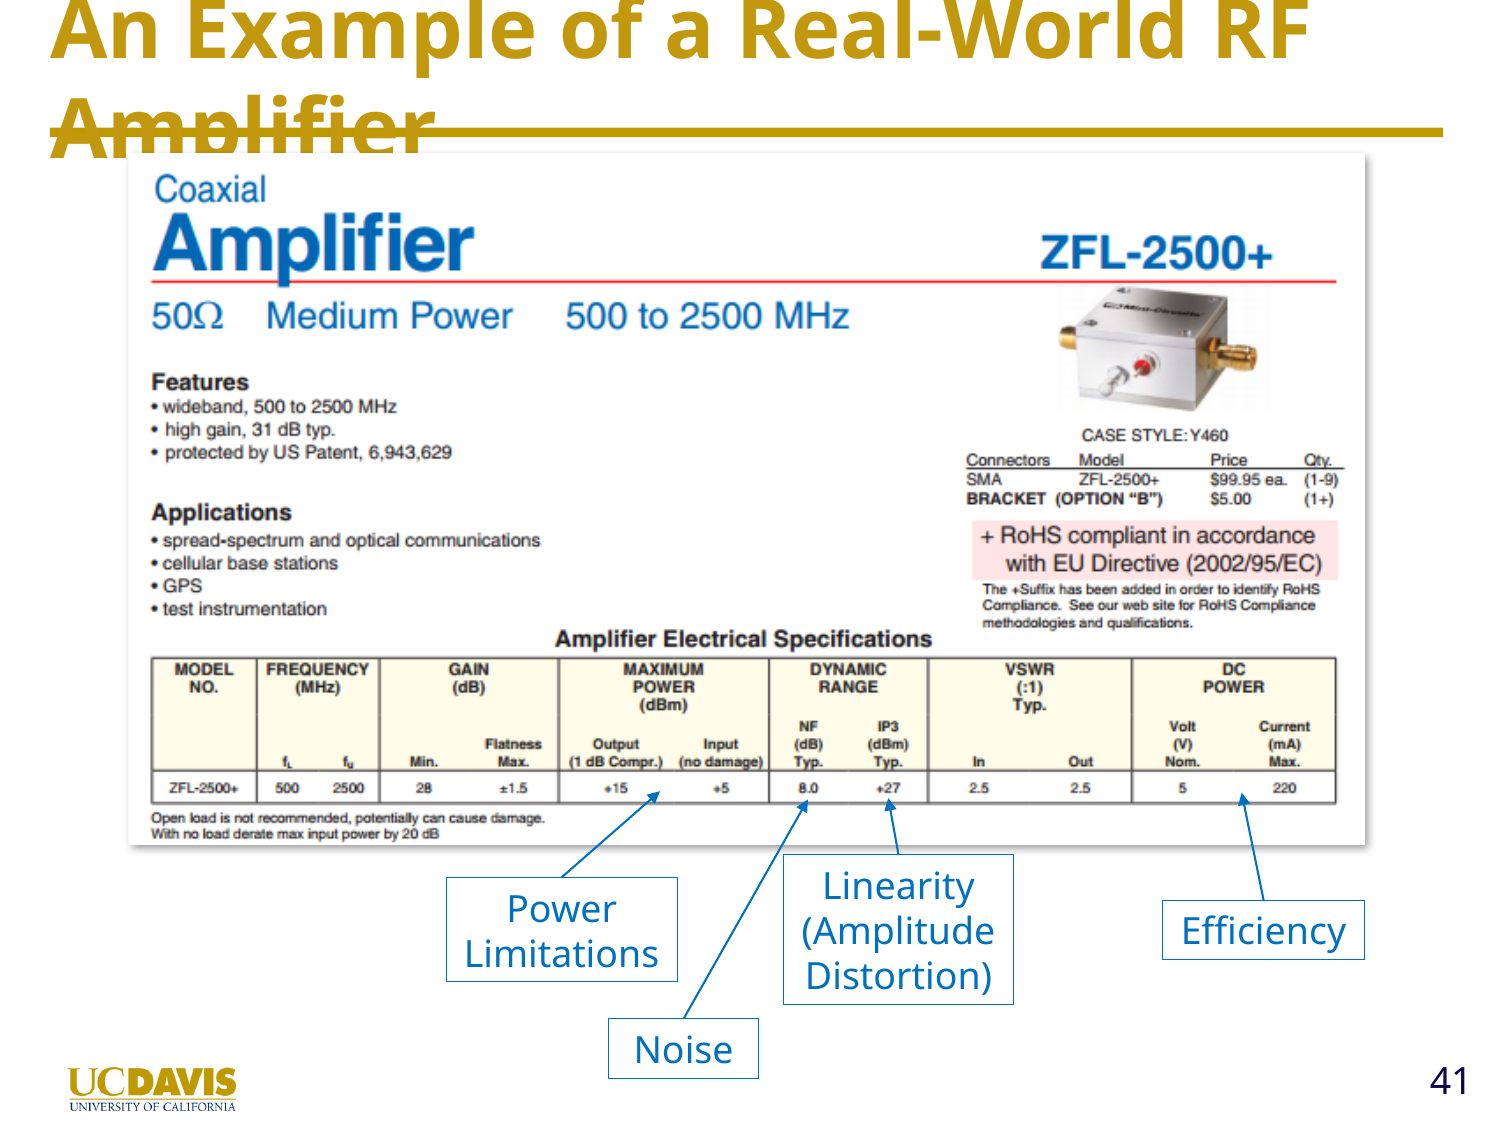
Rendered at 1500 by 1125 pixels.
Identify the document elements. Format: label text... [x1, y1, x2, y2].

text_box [1241, 792, 1264, 901]
text_box Efficiency [1162, 900, 1365, 960]
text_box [683, 799, 809, 1019]
title An Example of a Real-World RF Amplifier [49, 0, 1444, 151]
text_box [561, 791, 661, 878]
text_box Power Limitations [446, 877, 678, 982]
text_box Noise [608, 1018, 759, 1079]
text_box Linearity (Amplitude Distortion) [813, 854, 1014, 1005]
picture [128, 152, 1366, 846]
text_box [887, 797, 899, 856]
picture [67, 1067, 236, 1111]
